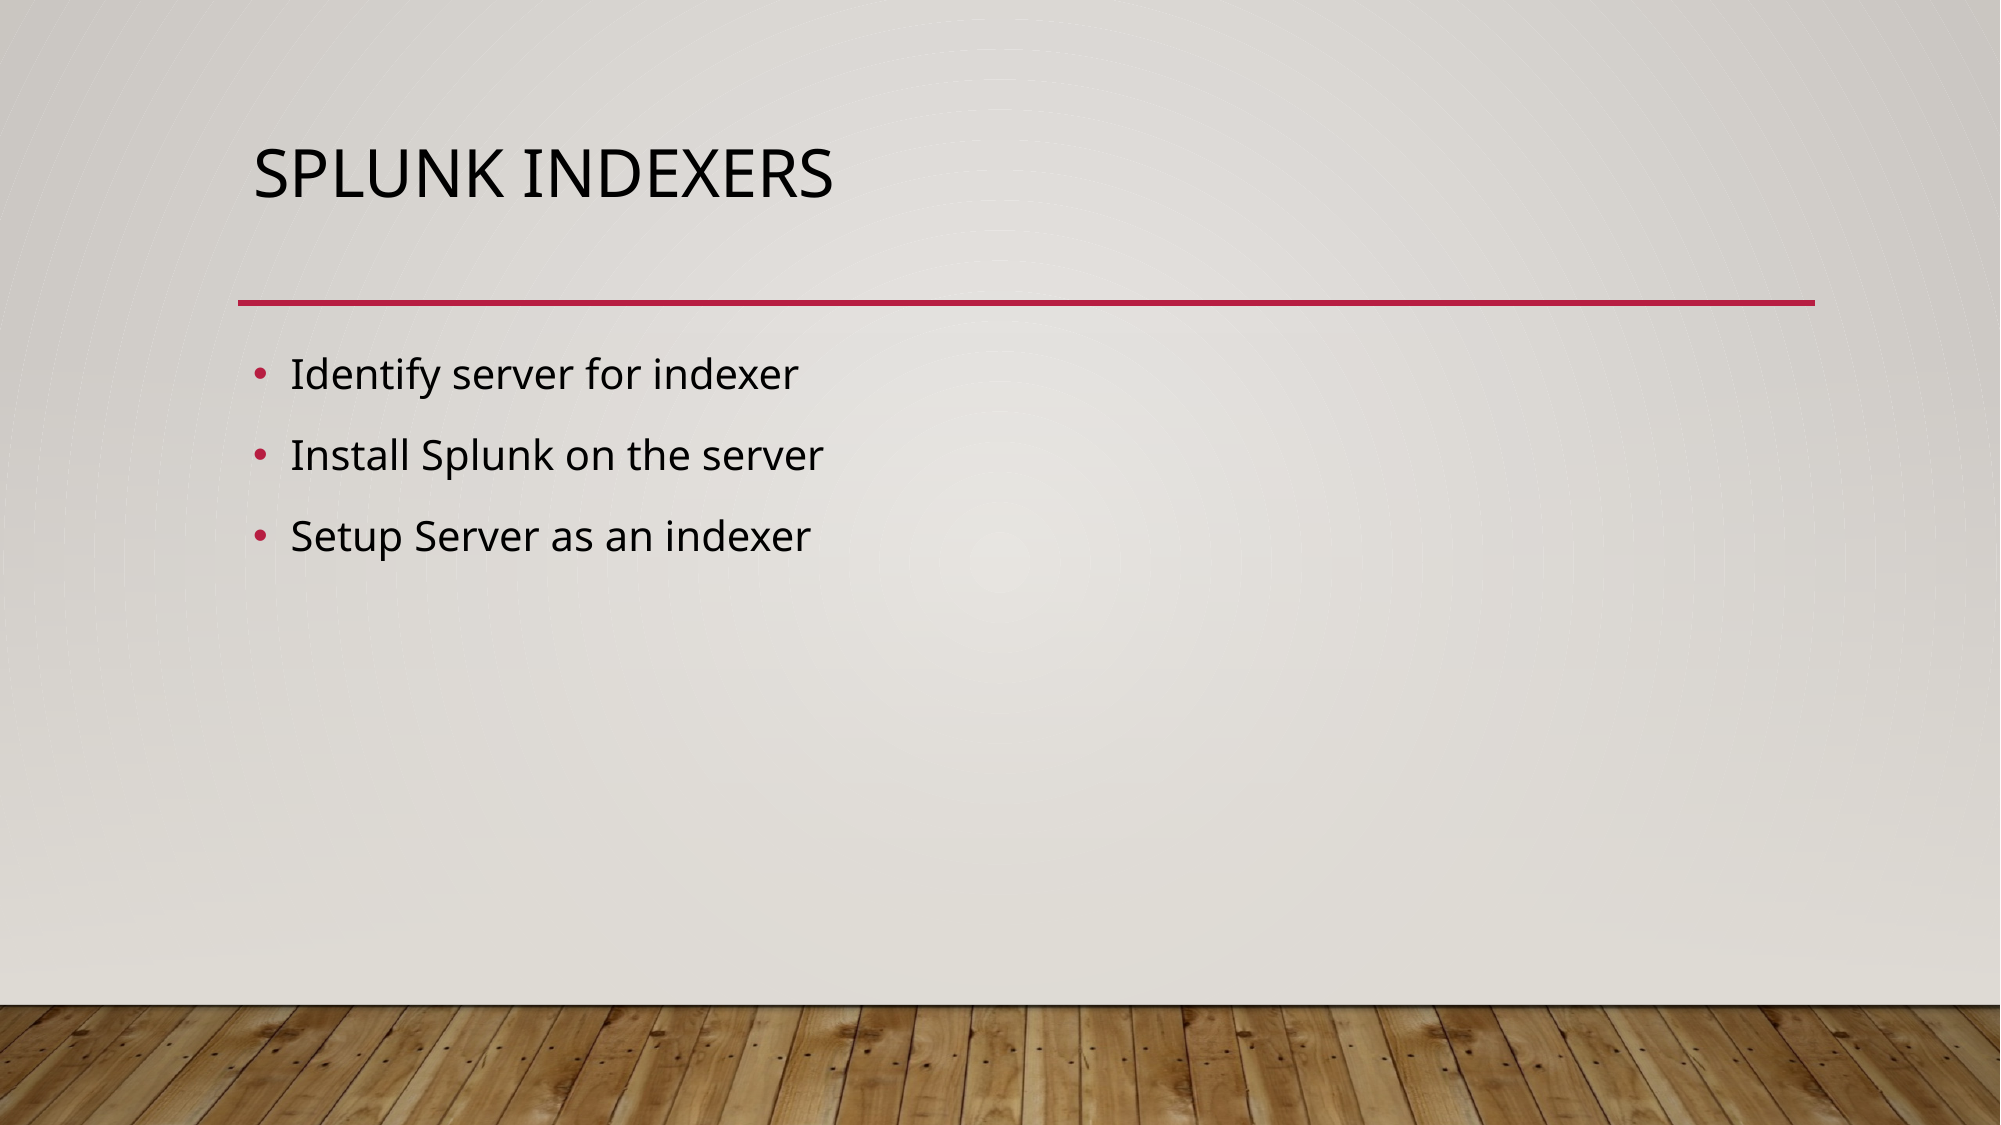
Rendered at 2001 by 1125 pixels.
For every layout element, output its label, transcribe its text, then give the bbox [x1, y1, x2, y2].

list Identify server for indexer Install Splunk on the server Setup Server as an indexer [238, 330, 1814, 897]
picture [0, 1005, 2000, 1125]
title Splunk indexers [238, 131, 1814, 305]
